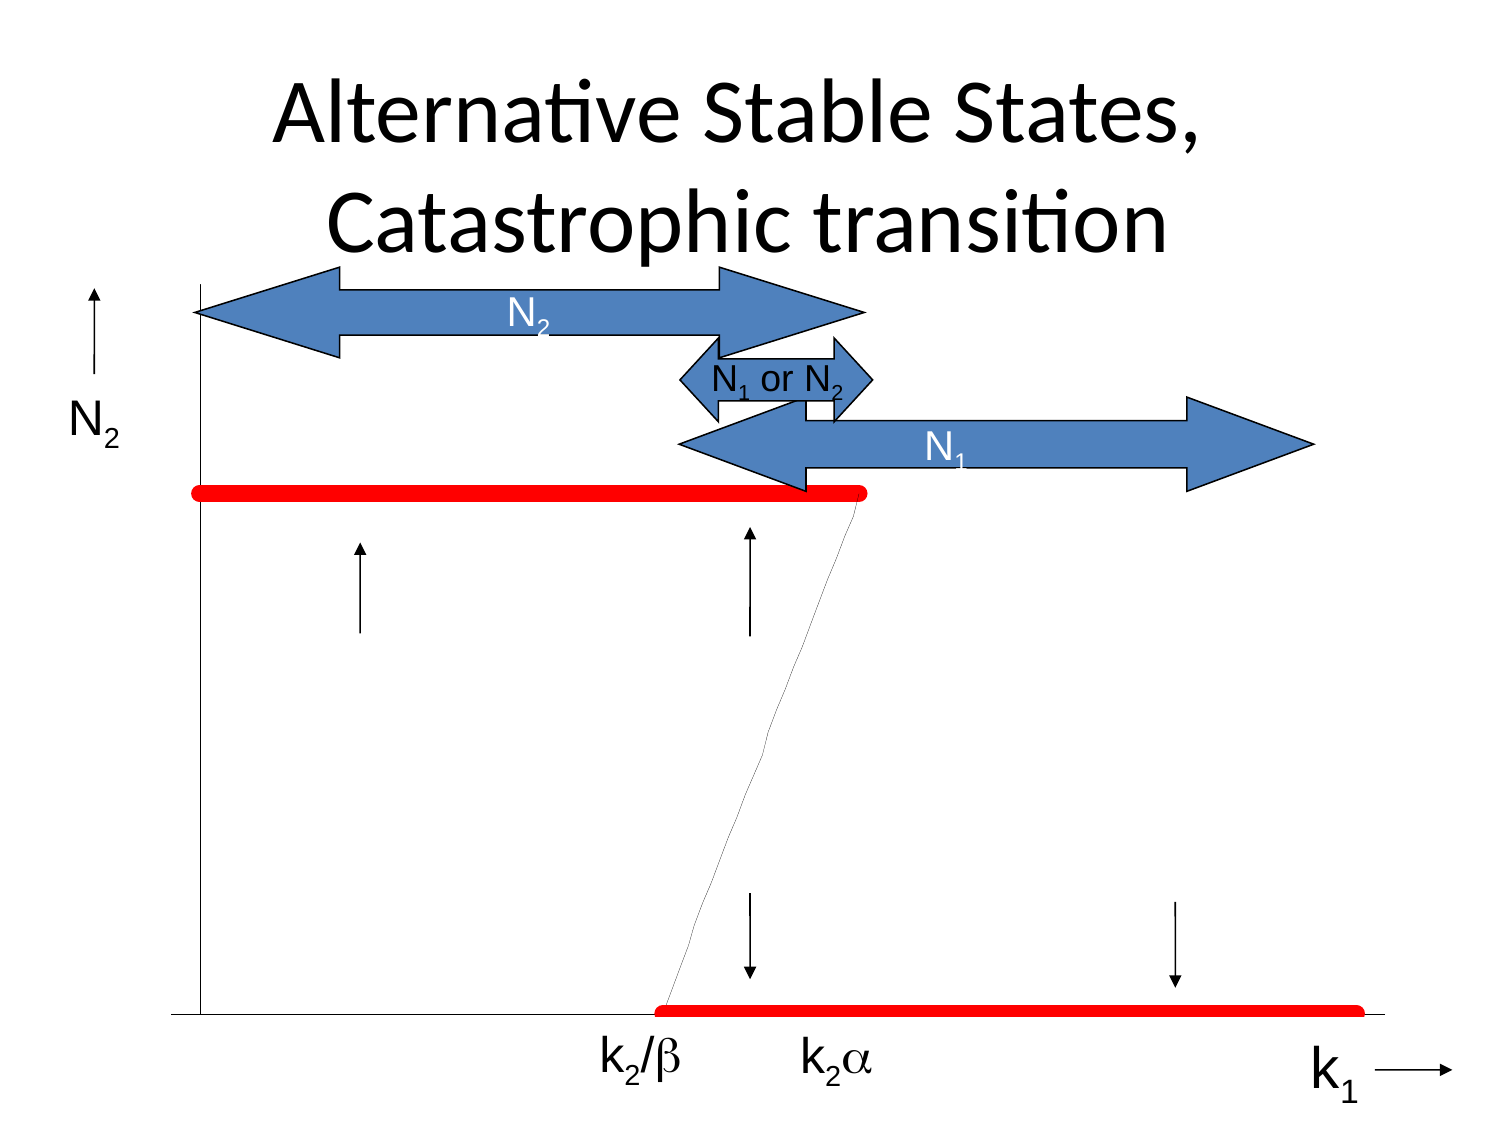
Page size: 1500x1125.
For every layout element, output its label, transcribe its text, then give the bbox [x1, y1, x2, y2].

text_box [1374, 1063, 1453, 1077]
picture [170, 263, 1388, 1017]
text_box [678, 396, 1330, 492]
text_box k2a [785, 1024, 933, 1100]
text_box N2 [53, 378, 165, 462]
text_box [708, 96, 968, 255]
text_box k1 [1296, 1023, 1450, 1118]
text_box k2/b [584, 1024, 739, 1099]
title Alternative Stable States, Catastrophic transition [43, 37, 1454, 285]
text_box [679, 337, 1117, 423]
text_box [88, 288, 101, 375]
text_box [1036, 88, 1339, 256]
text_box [282, 105, 578, 253]
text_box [194, 266, 881, 359]
